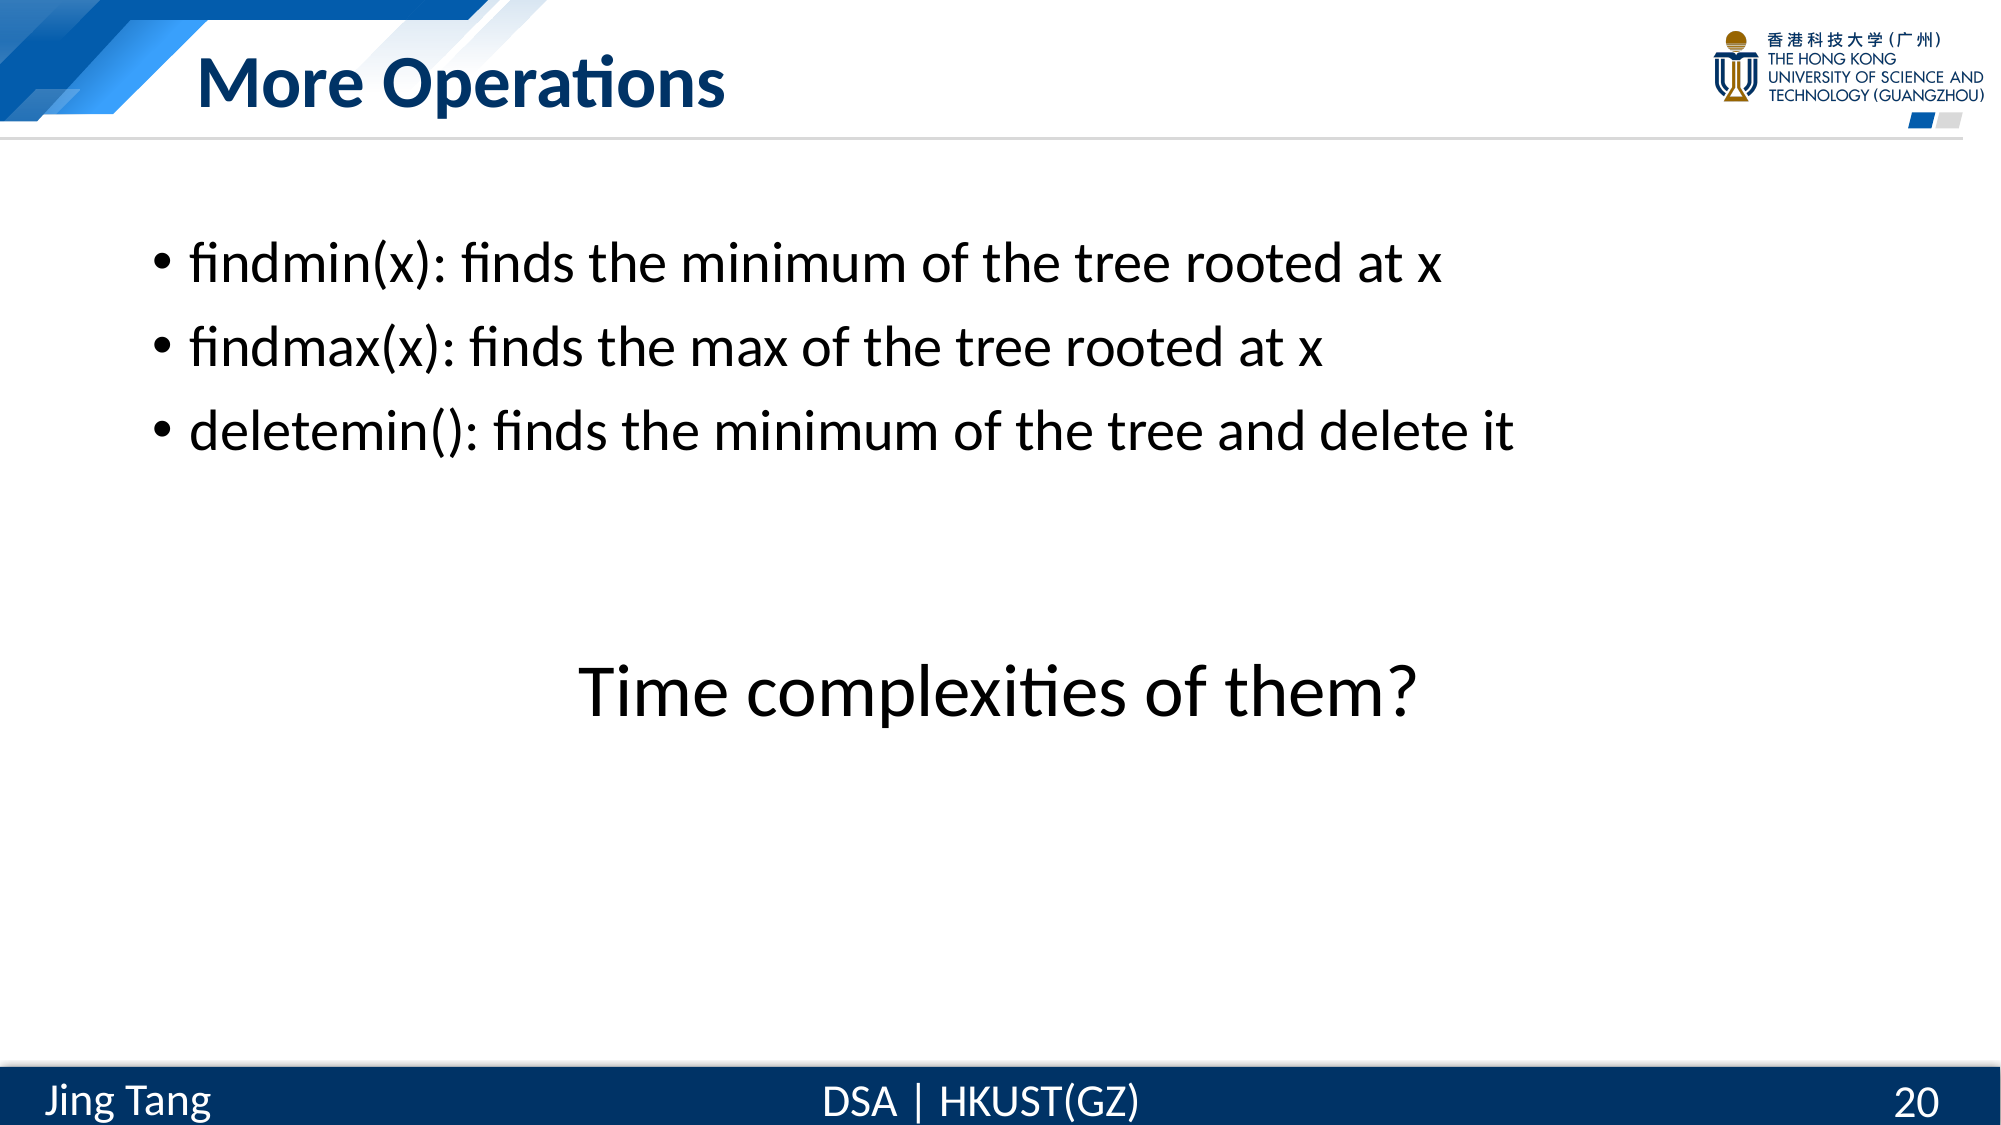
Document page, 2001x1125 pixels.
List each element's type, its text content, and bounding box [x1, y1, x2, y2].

slide_number 20 [1878, 1068, 2000, 1125]
picture [1714, 31, 1984, 102]
list findmin(x): finds the minimum of the tree rooted at x findmax(x): finds the max of the tree rooted at x deletemin(): finds the minimum of the tree and delete it Time complexities of them? [137, 224, 1863, 993]
title More Operations [181, 25, 1714, 130]
